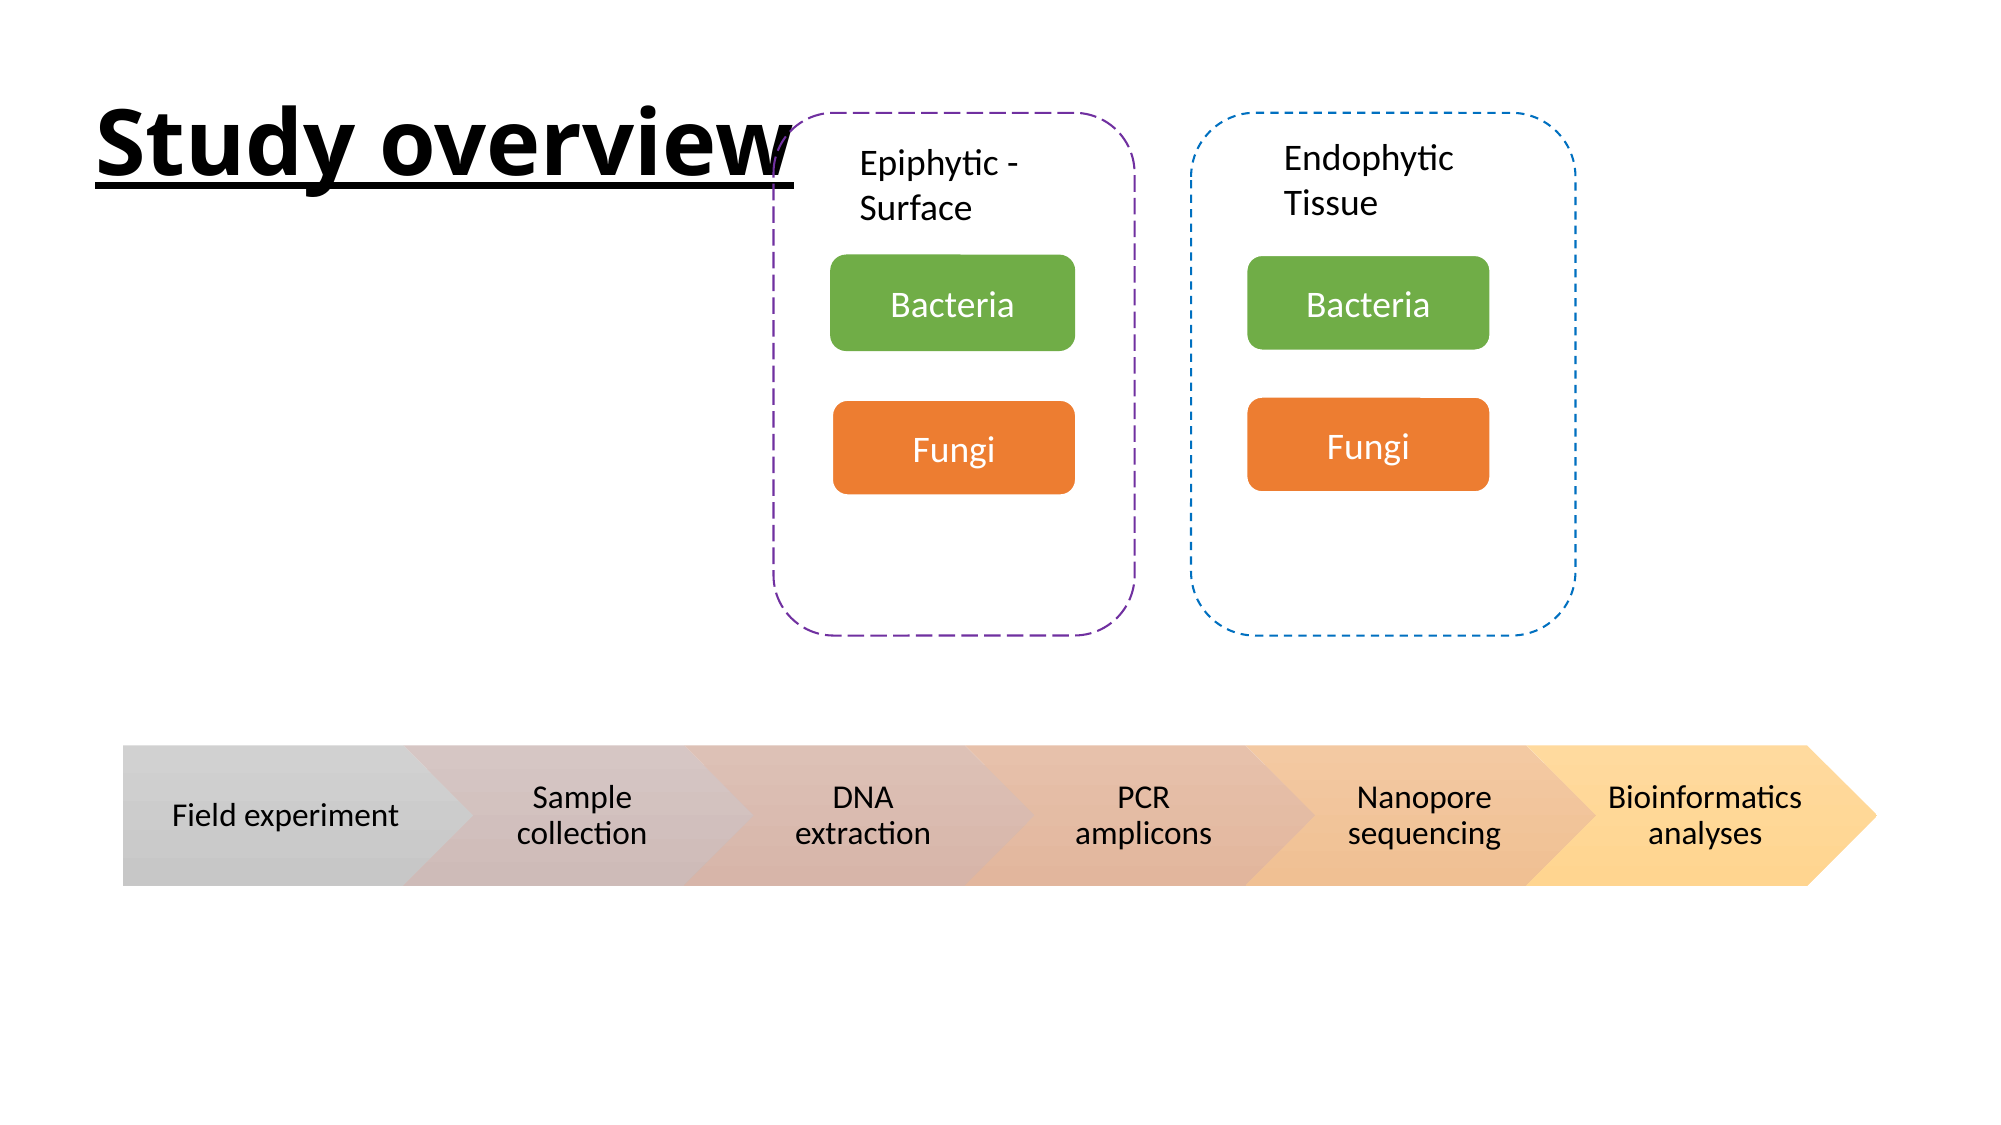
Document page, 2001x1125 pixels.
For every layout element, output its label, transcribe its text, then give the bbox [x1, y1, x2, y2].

text_box [1190, 111, 1577, 209]
text_box [772, 111, 1117, 209]
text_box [122, 209, 1878, 1125]
text_box Epiphytic -Surface [844, 130, 1126, 209]
text_box [1126, 140, 1136, 209]
title Study overview [80, 37, 1806, 255]
text_box Endophytic Tissue [1269, 125, 1550, 209]
